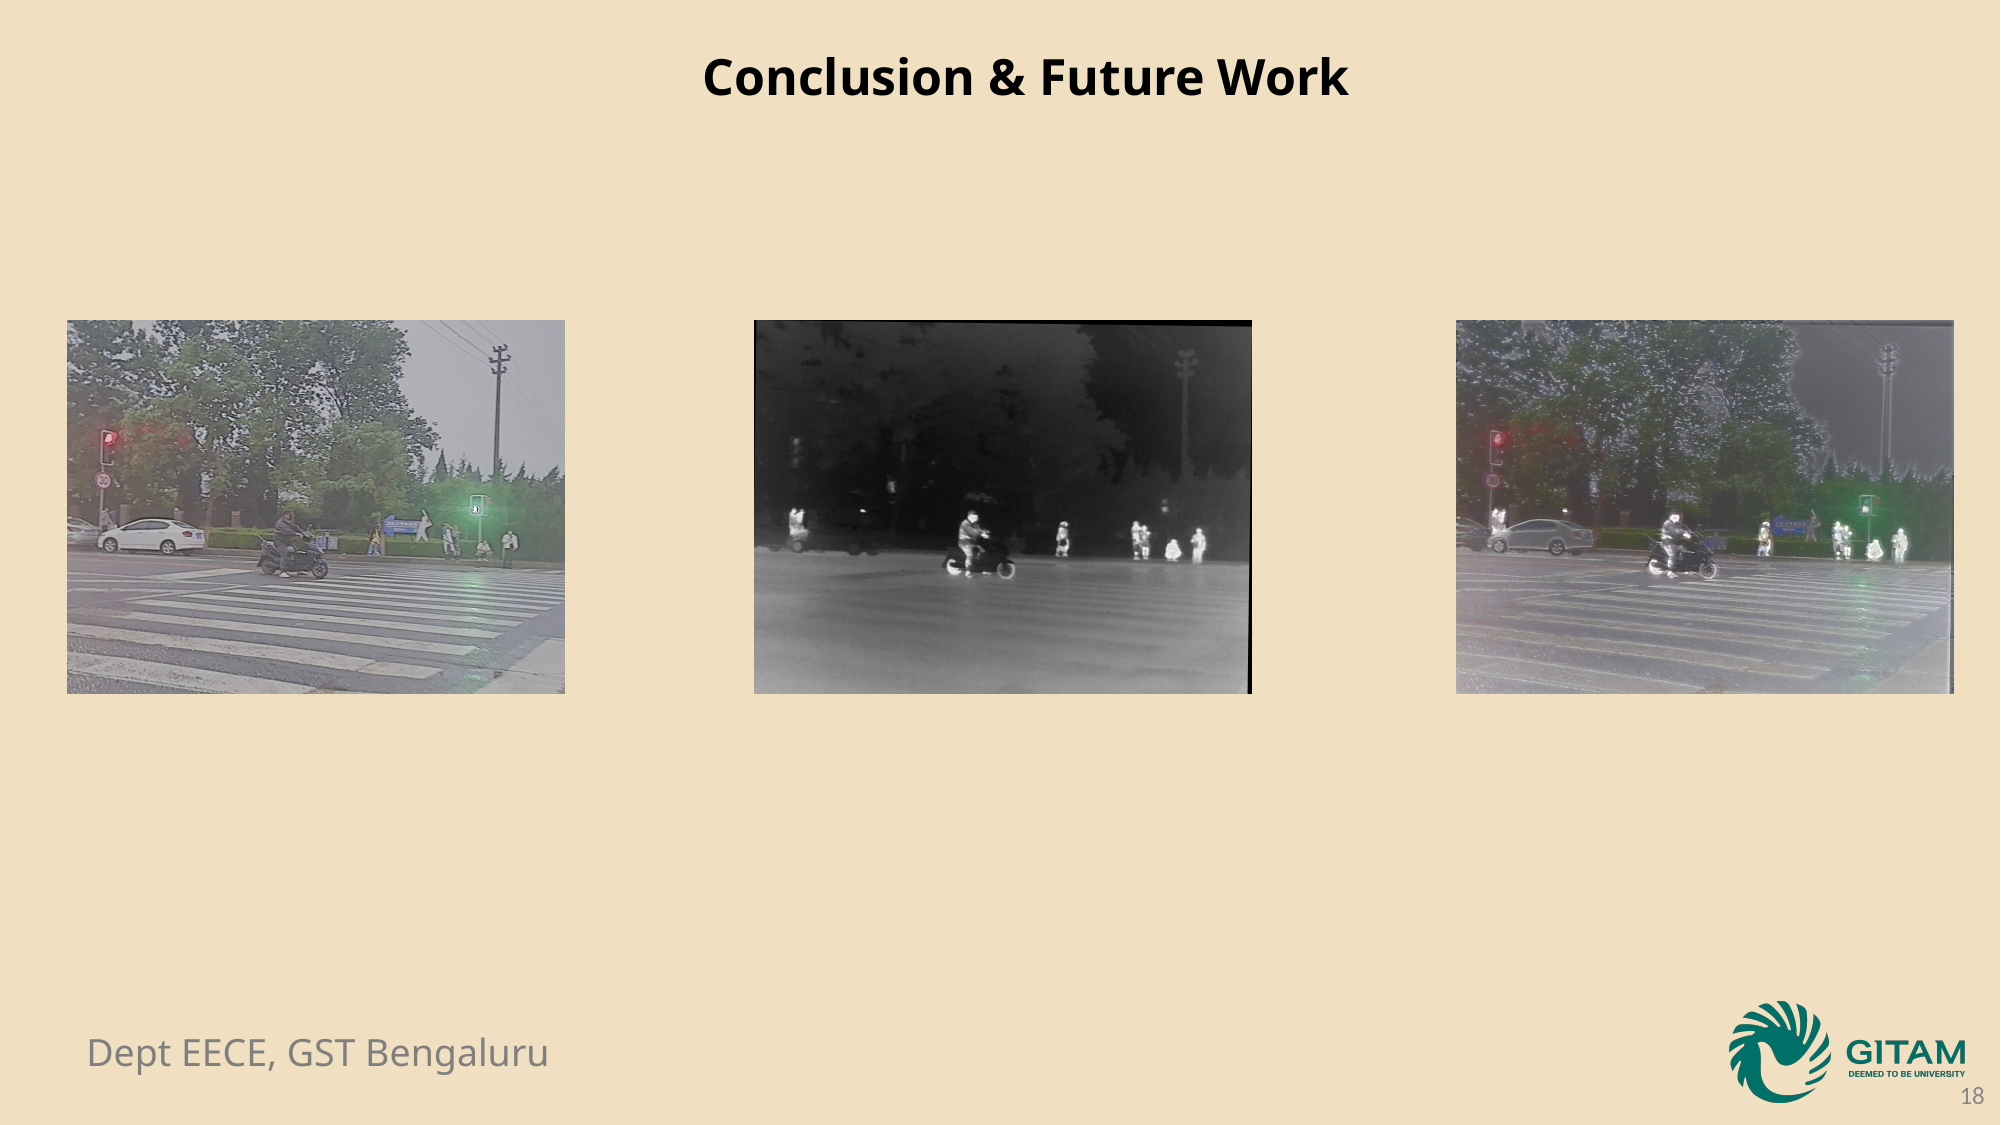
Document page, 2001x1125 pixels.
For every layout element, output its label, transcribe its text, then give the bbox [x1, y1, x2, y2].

picture [754, 320, 1252, 694]
picture [67, 320, 565, 694]
slide_number 18 [1550, 1065, 2000, 1125]
text_box [74, 142, 1933, 1084]
picture [1456, 320, 1954, 694]
text_box Conclusion & Future Work [163, 38, 1889, 119]
picture [1933, 1001, 1965, 1065]
